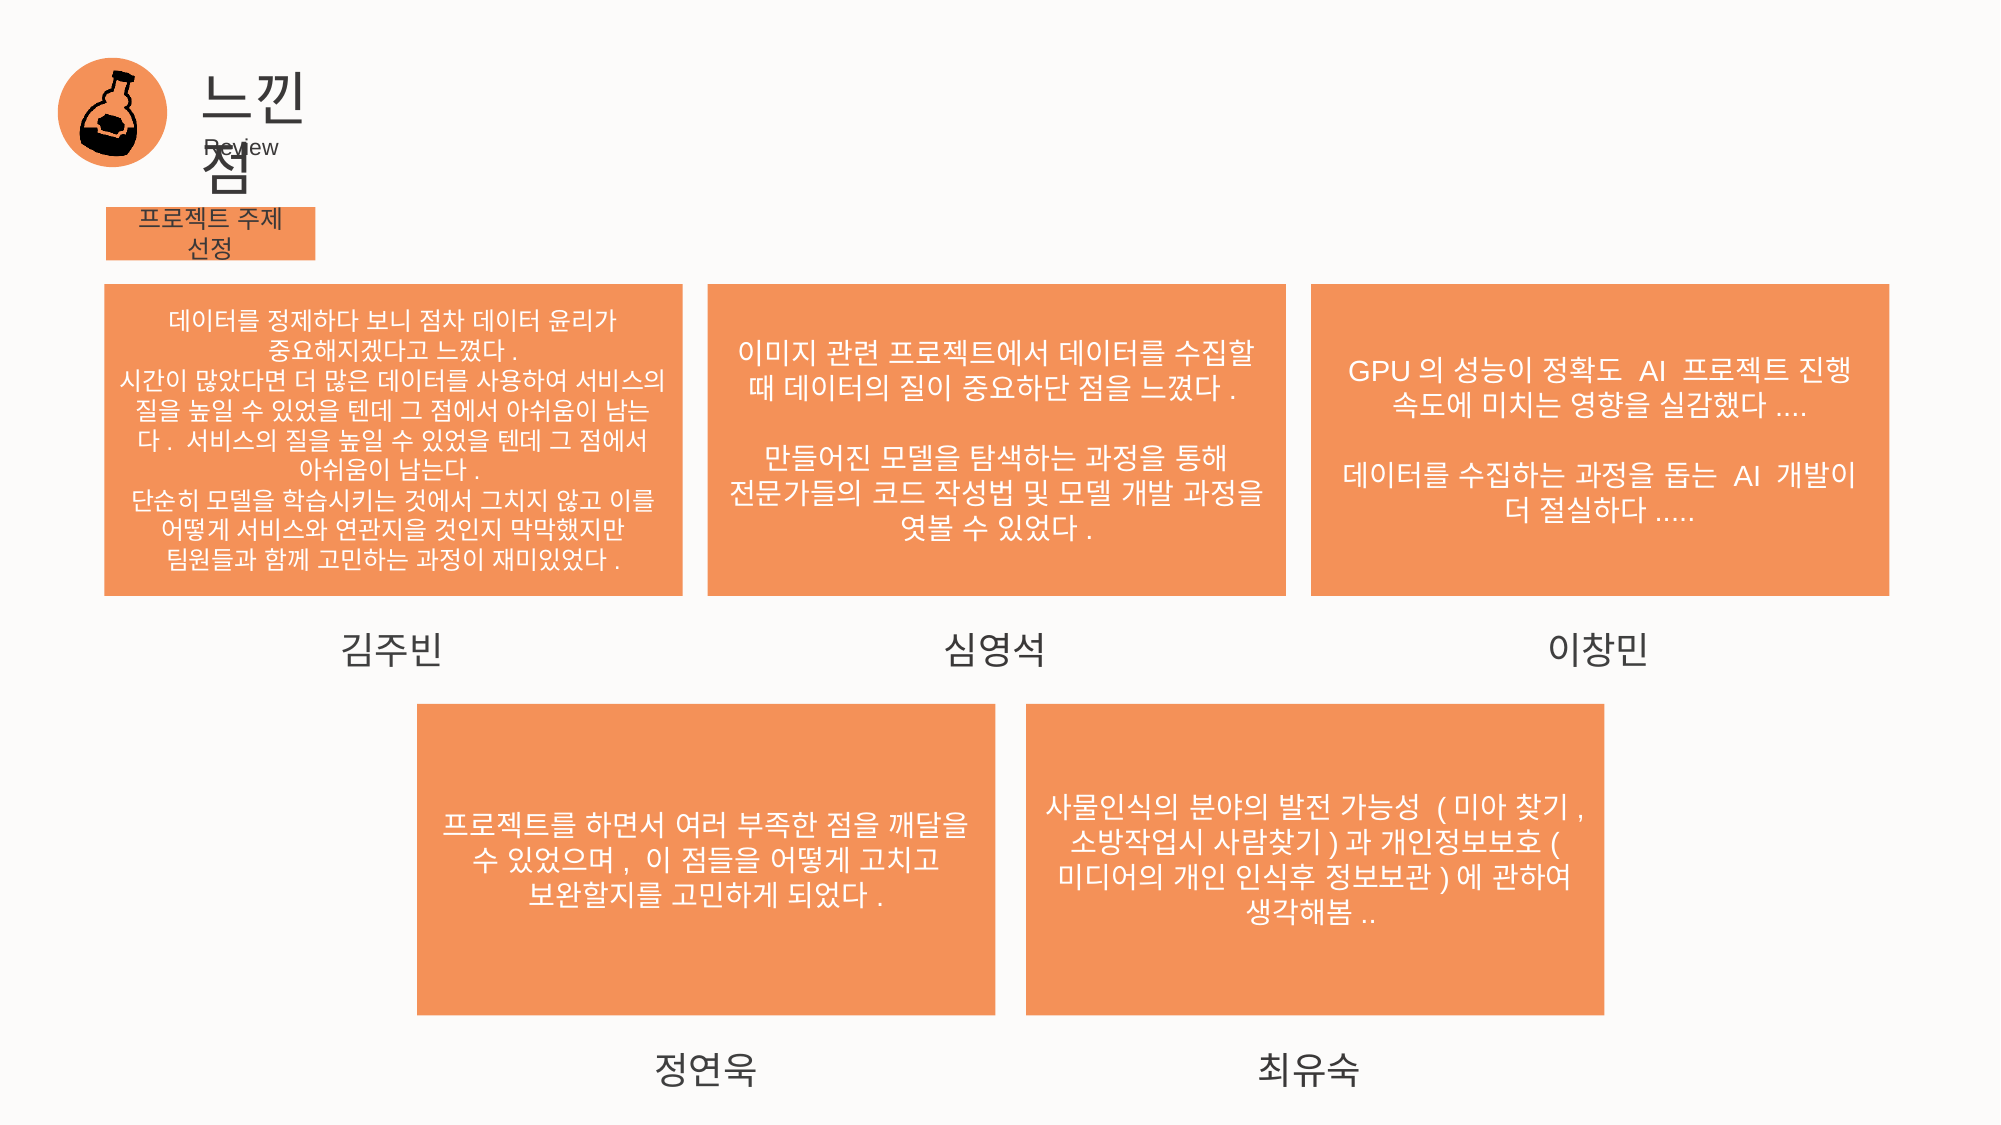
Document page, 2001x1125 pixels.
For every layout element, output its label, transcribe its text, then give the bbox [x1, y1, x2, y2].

text_box 심영석 [836, 619, 1155, 680]
text_box 데이터를 정제하다 보니 점차 데이터 윤리가 중요해지겠다고 느꼈다. 시간이 많았다면 더 많은 데이터를 사용하여 서비스의 질을 높일 수 있었을 텐데 그 점에서 아쉬움이 남는다. 서비스의 질을 높일 수 있었을 텐데 그 점에서 아쉬움이 남는다. 단순히 모델을 학습시키는 것에서 그치지 않고 이를 어떻게 서비스와 연관지을 것인지 막막했지만 팀원들과 함께 고민하는 과정이 재미있었다. [104, 284, 683, 596]
text_box 정연욱 [547, 1039, 866, 1100]
picture [66, 66, 159, 159]
text_box 이창민 [1439, 619, 1758, 680]
text_box [163, 91, 168, 134]
text_box GPU의 성능이 정확도 AI 프로젝트 진행 속도에 미치는 영향을 실감했다.... 데이터를 수집하는 과정을 돕는 AI 개발이 더 절실하다..... [1311, 284, 1890, 596]
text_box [185, 54, 387, 169]
text_box [85, 57, 140, 65]
text_box 프로젝트를 하면서 여러 부족한 점을 깨달을 수 있었으며, 이 점들을 어떻게 고치고 보완할지를 고민하게 되었다. [417, 703, 996, 1016]
text_box 이미지 관련 프로젝트에서 데이터를 수집할 때 데이터의 질이 중요하단 점을 느꼈다. 만들어진 모델을 탐색하는 과정을 통해 전문가들의 코드 작성법 및 모델 개발 과정을 엿볼 수 있었다. [707, 284, 1286, 596]
text_box 프로젝트 주제 선정 [106, 207, 316, 261]
text_box [57, 93, 61, 131]
text_box 사물인식의 분야의 발전 가능성 (미아 찾기, 소방작업시 사람찾기)과 개인정보보호( 미디어의 개인 인식후 정보보관)에 관하여 생각해봄.. [1026, 703, 1605, 1016]
text_box 김주빈 [233, 619, 552, 680]
text_box 최유숙 [1150, 1039, 1469, 1100]
